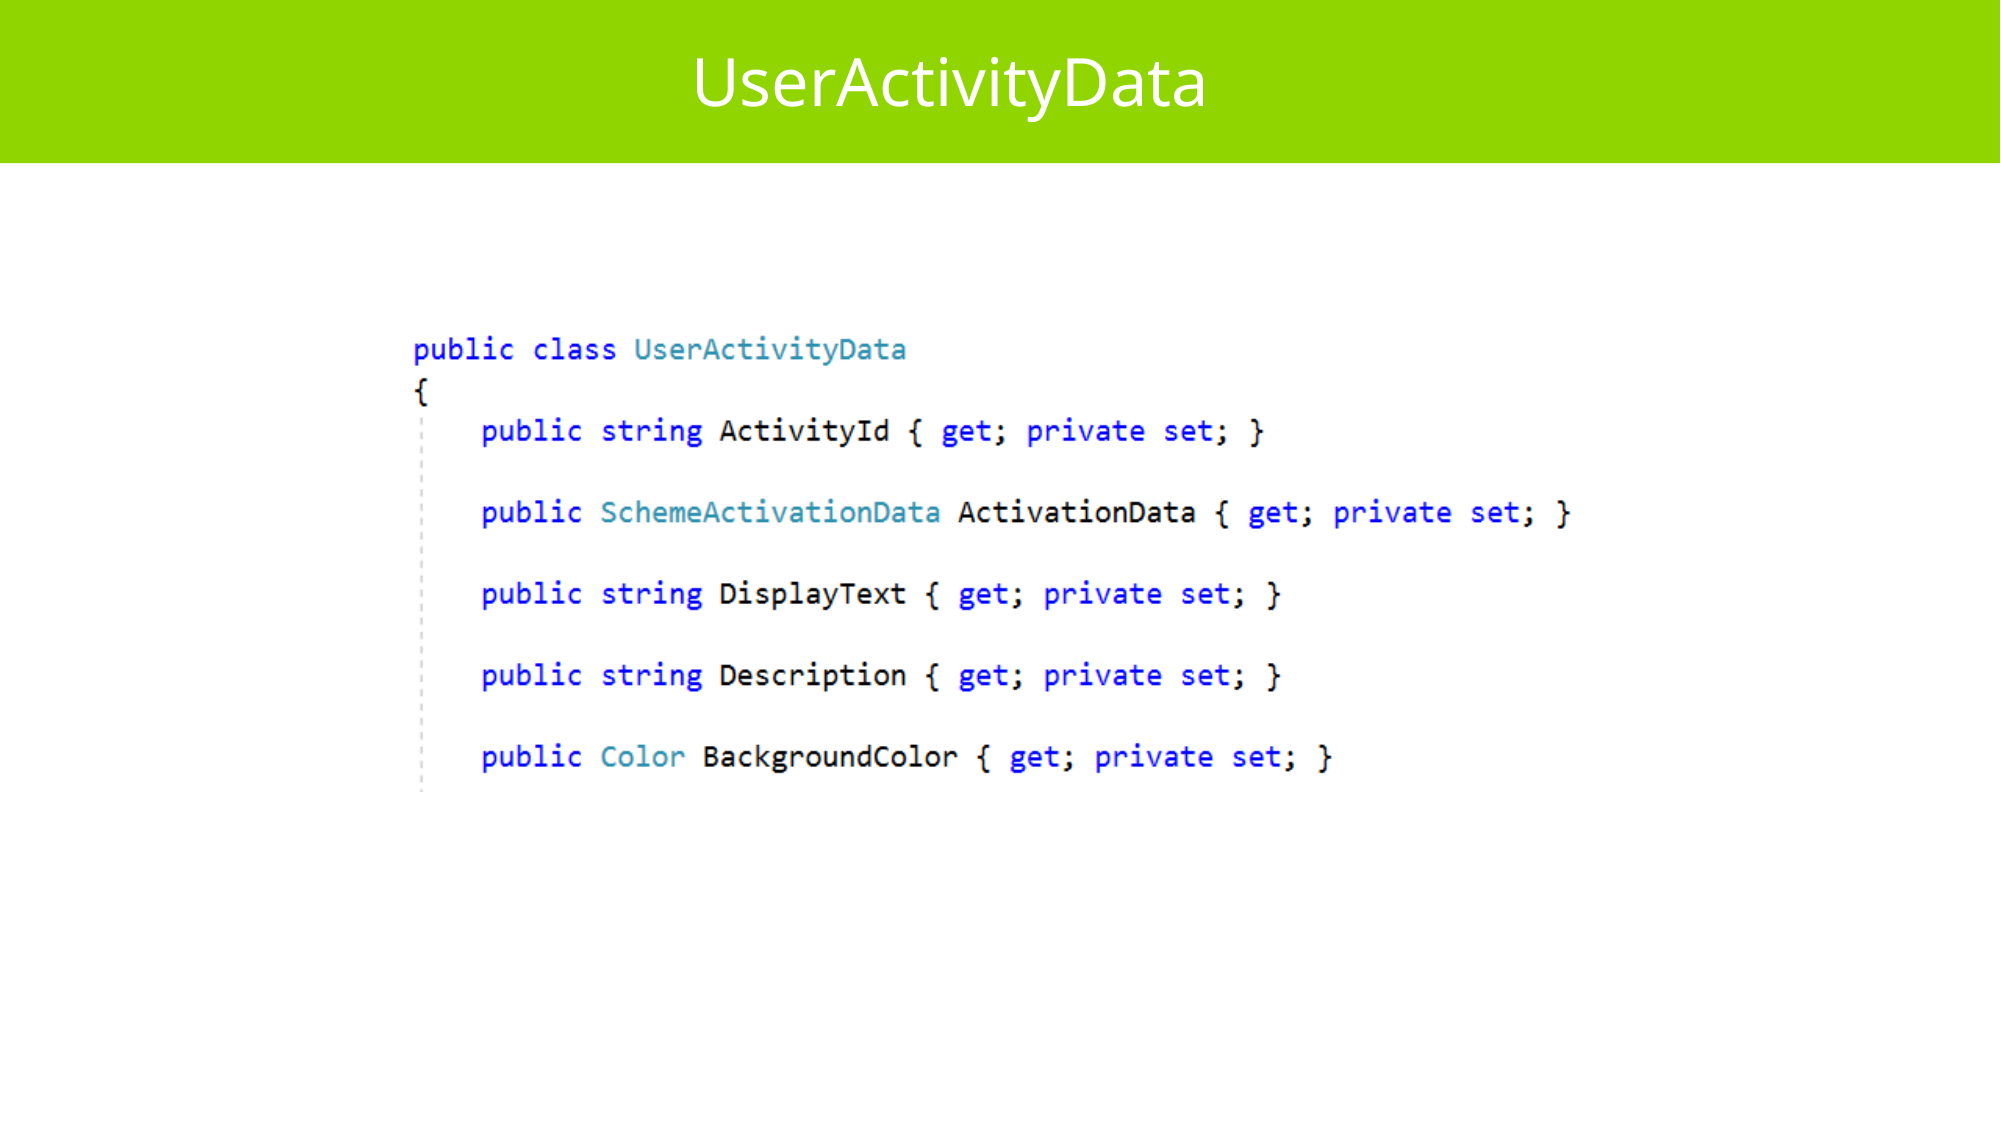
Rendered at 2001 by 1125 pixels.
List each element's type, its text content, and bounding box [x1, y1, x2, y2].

picture [409, 333, 1591, 792]
list UserActivityData [251, 41, 1650, 153]
